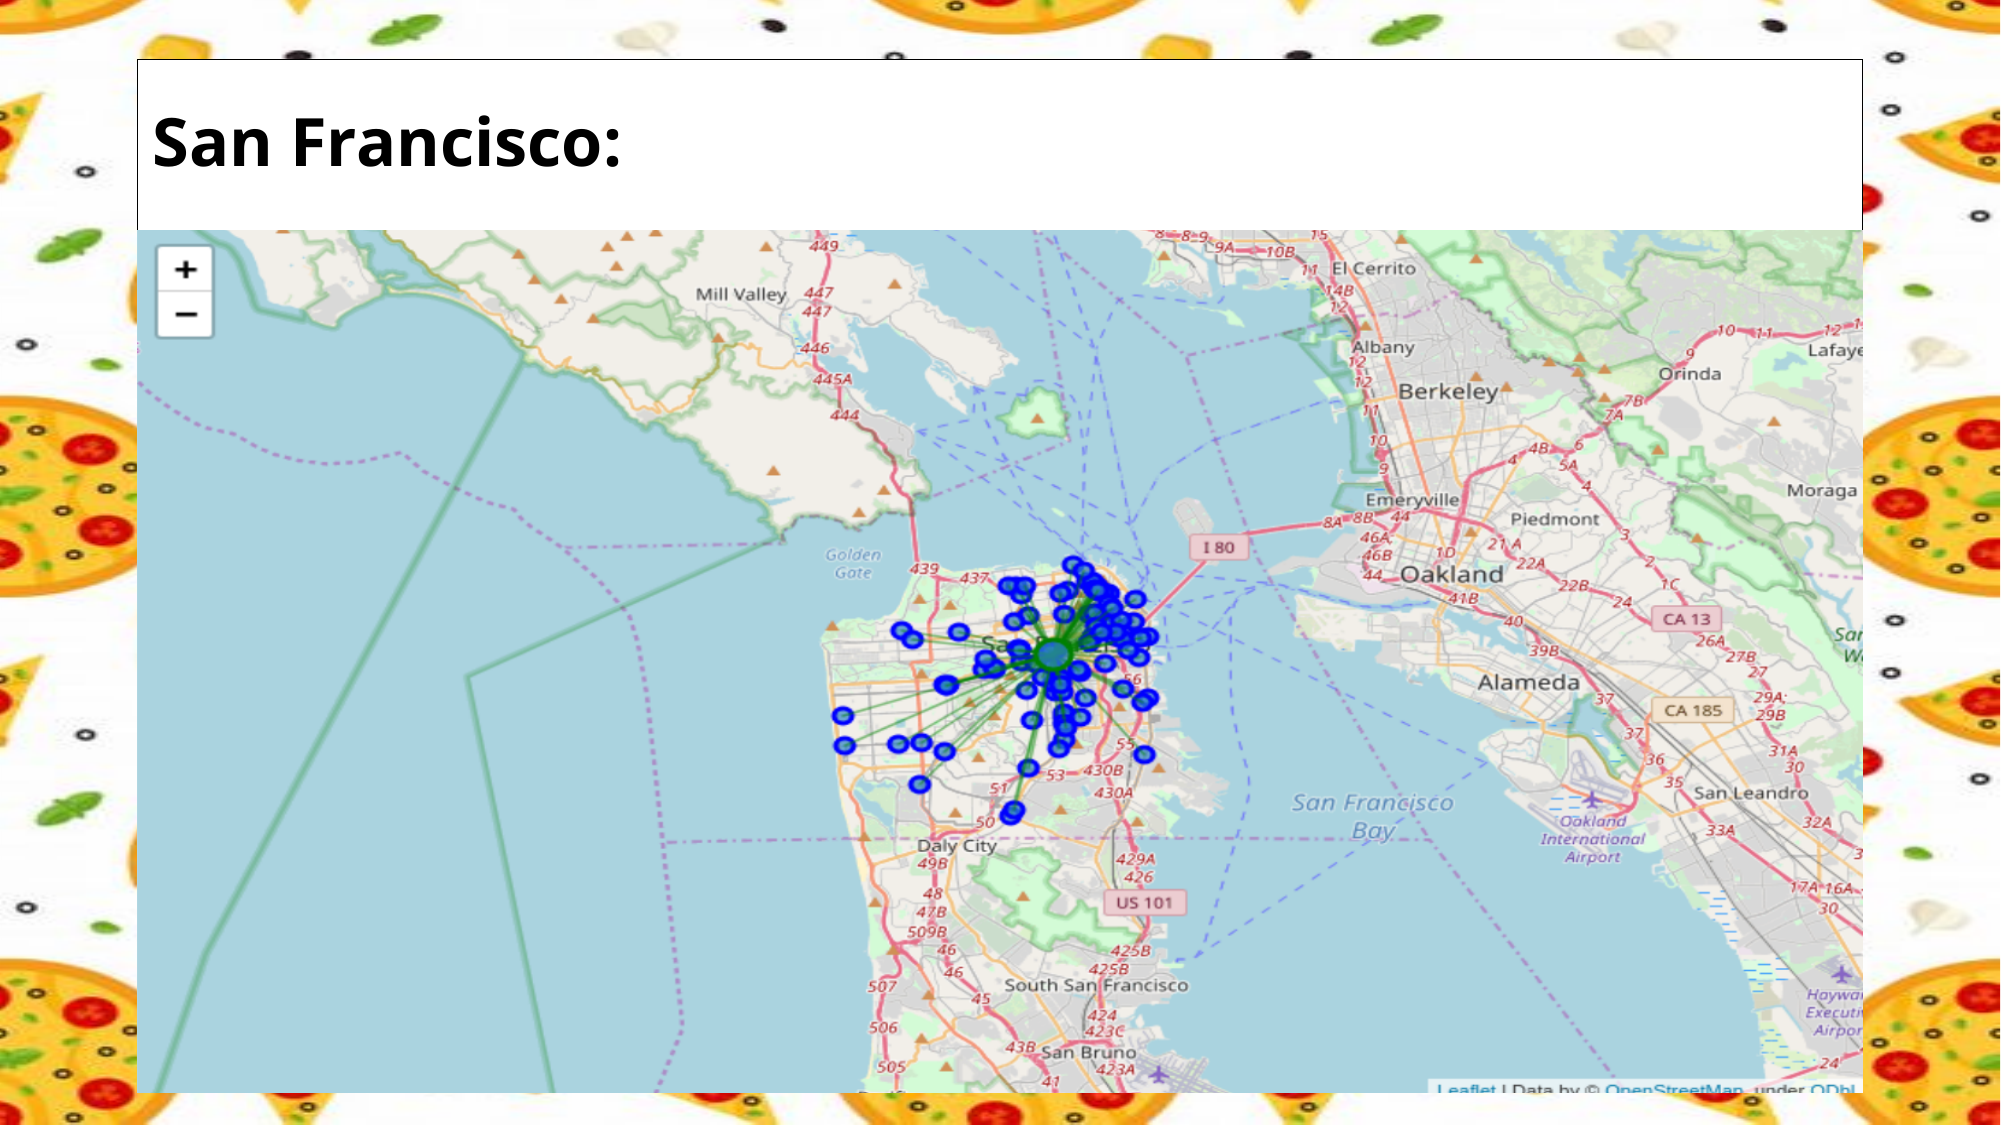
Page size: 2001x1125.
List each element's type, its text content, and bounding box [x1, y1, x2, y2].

picture [0, 0, 2001, 1125]
title San Francisco: [137, 59, 1863, 230]
